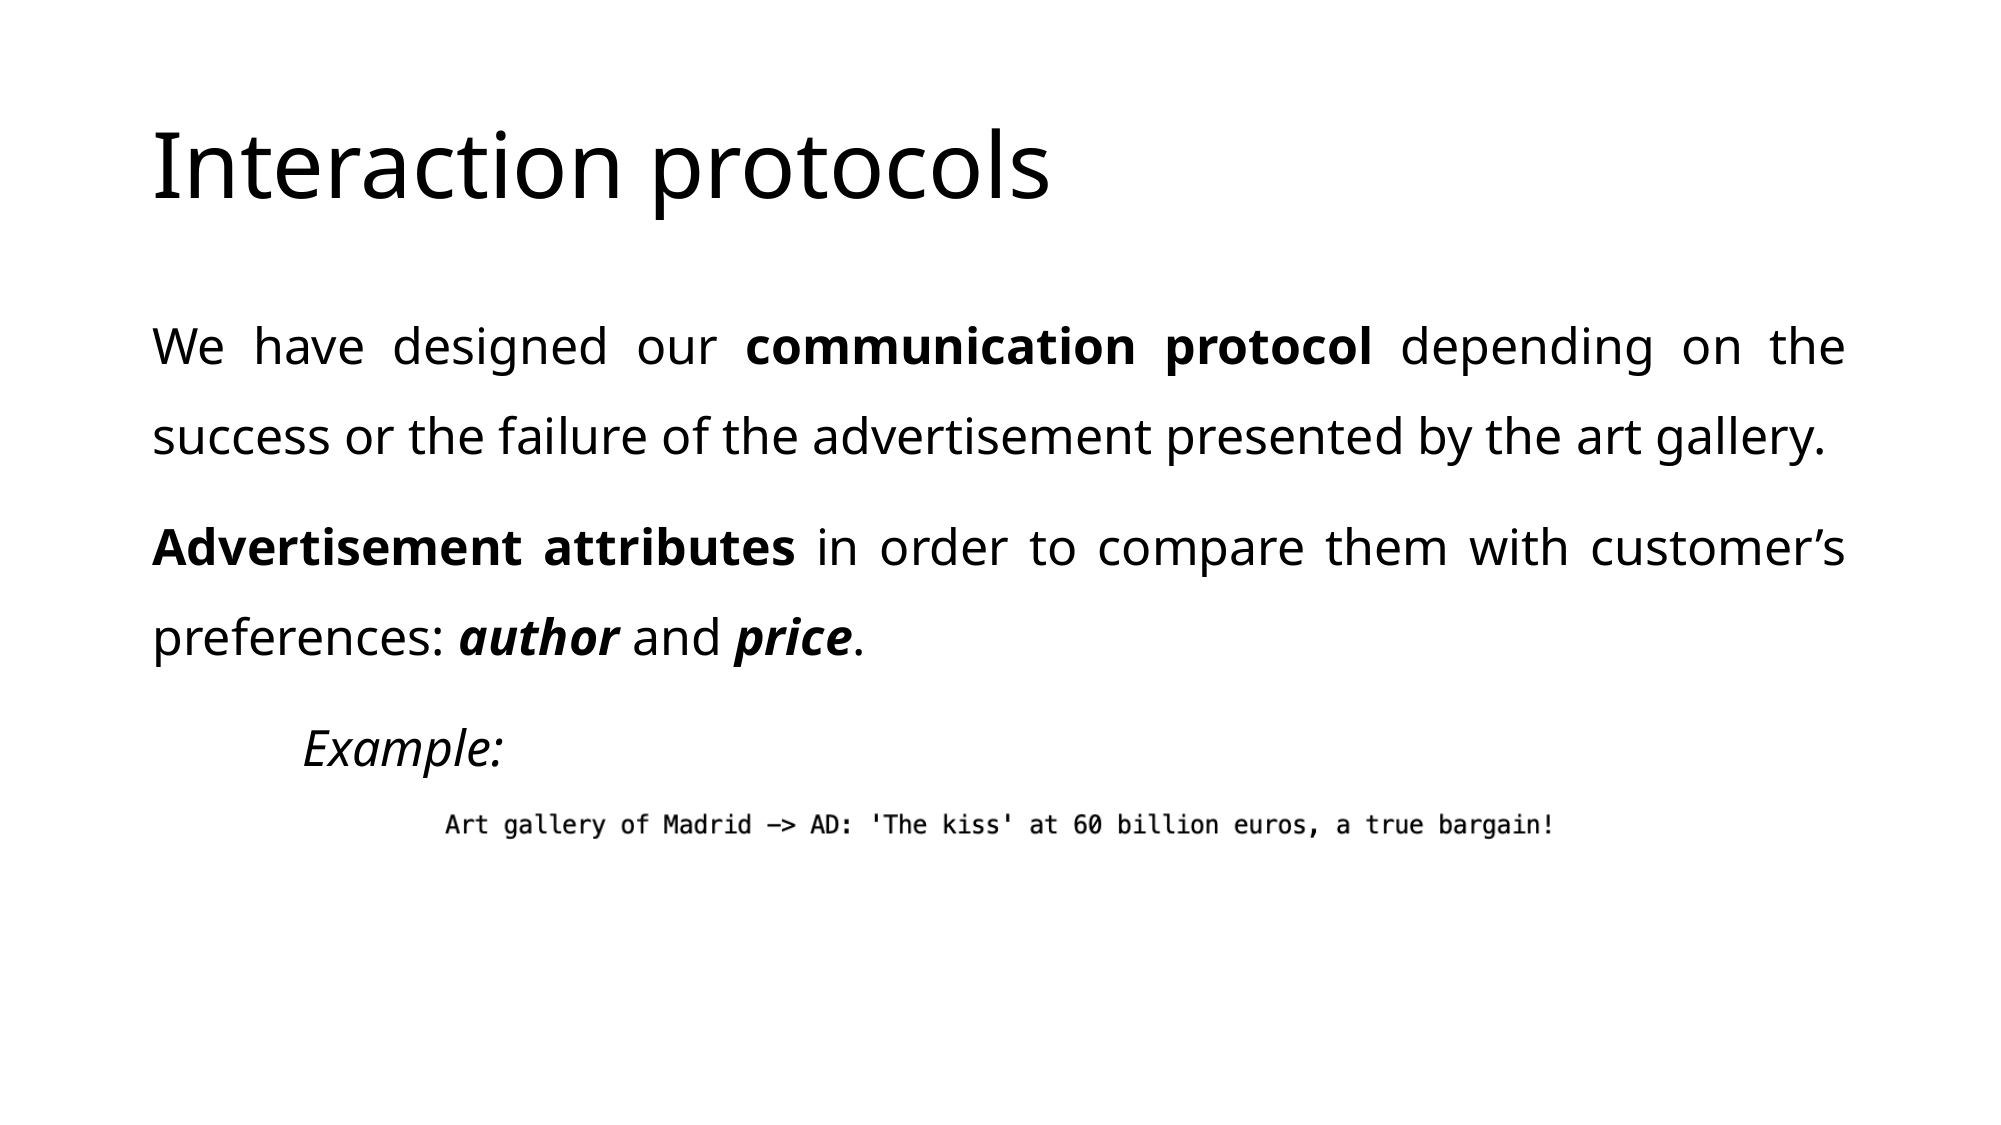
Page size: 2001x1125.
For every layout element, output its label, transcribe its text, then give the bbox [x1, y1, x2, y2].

list We have designed our communication protocol depending on the success or the failure of the advertisement presented by the art gallery. Advertisement attributes in order to compare them with customer’s preferences: author and price. Example: [137, 277, 1863, 992]
picture [443, 808, 1557, 843]
title Interaction protocols [137, 59, 1863, 277]
